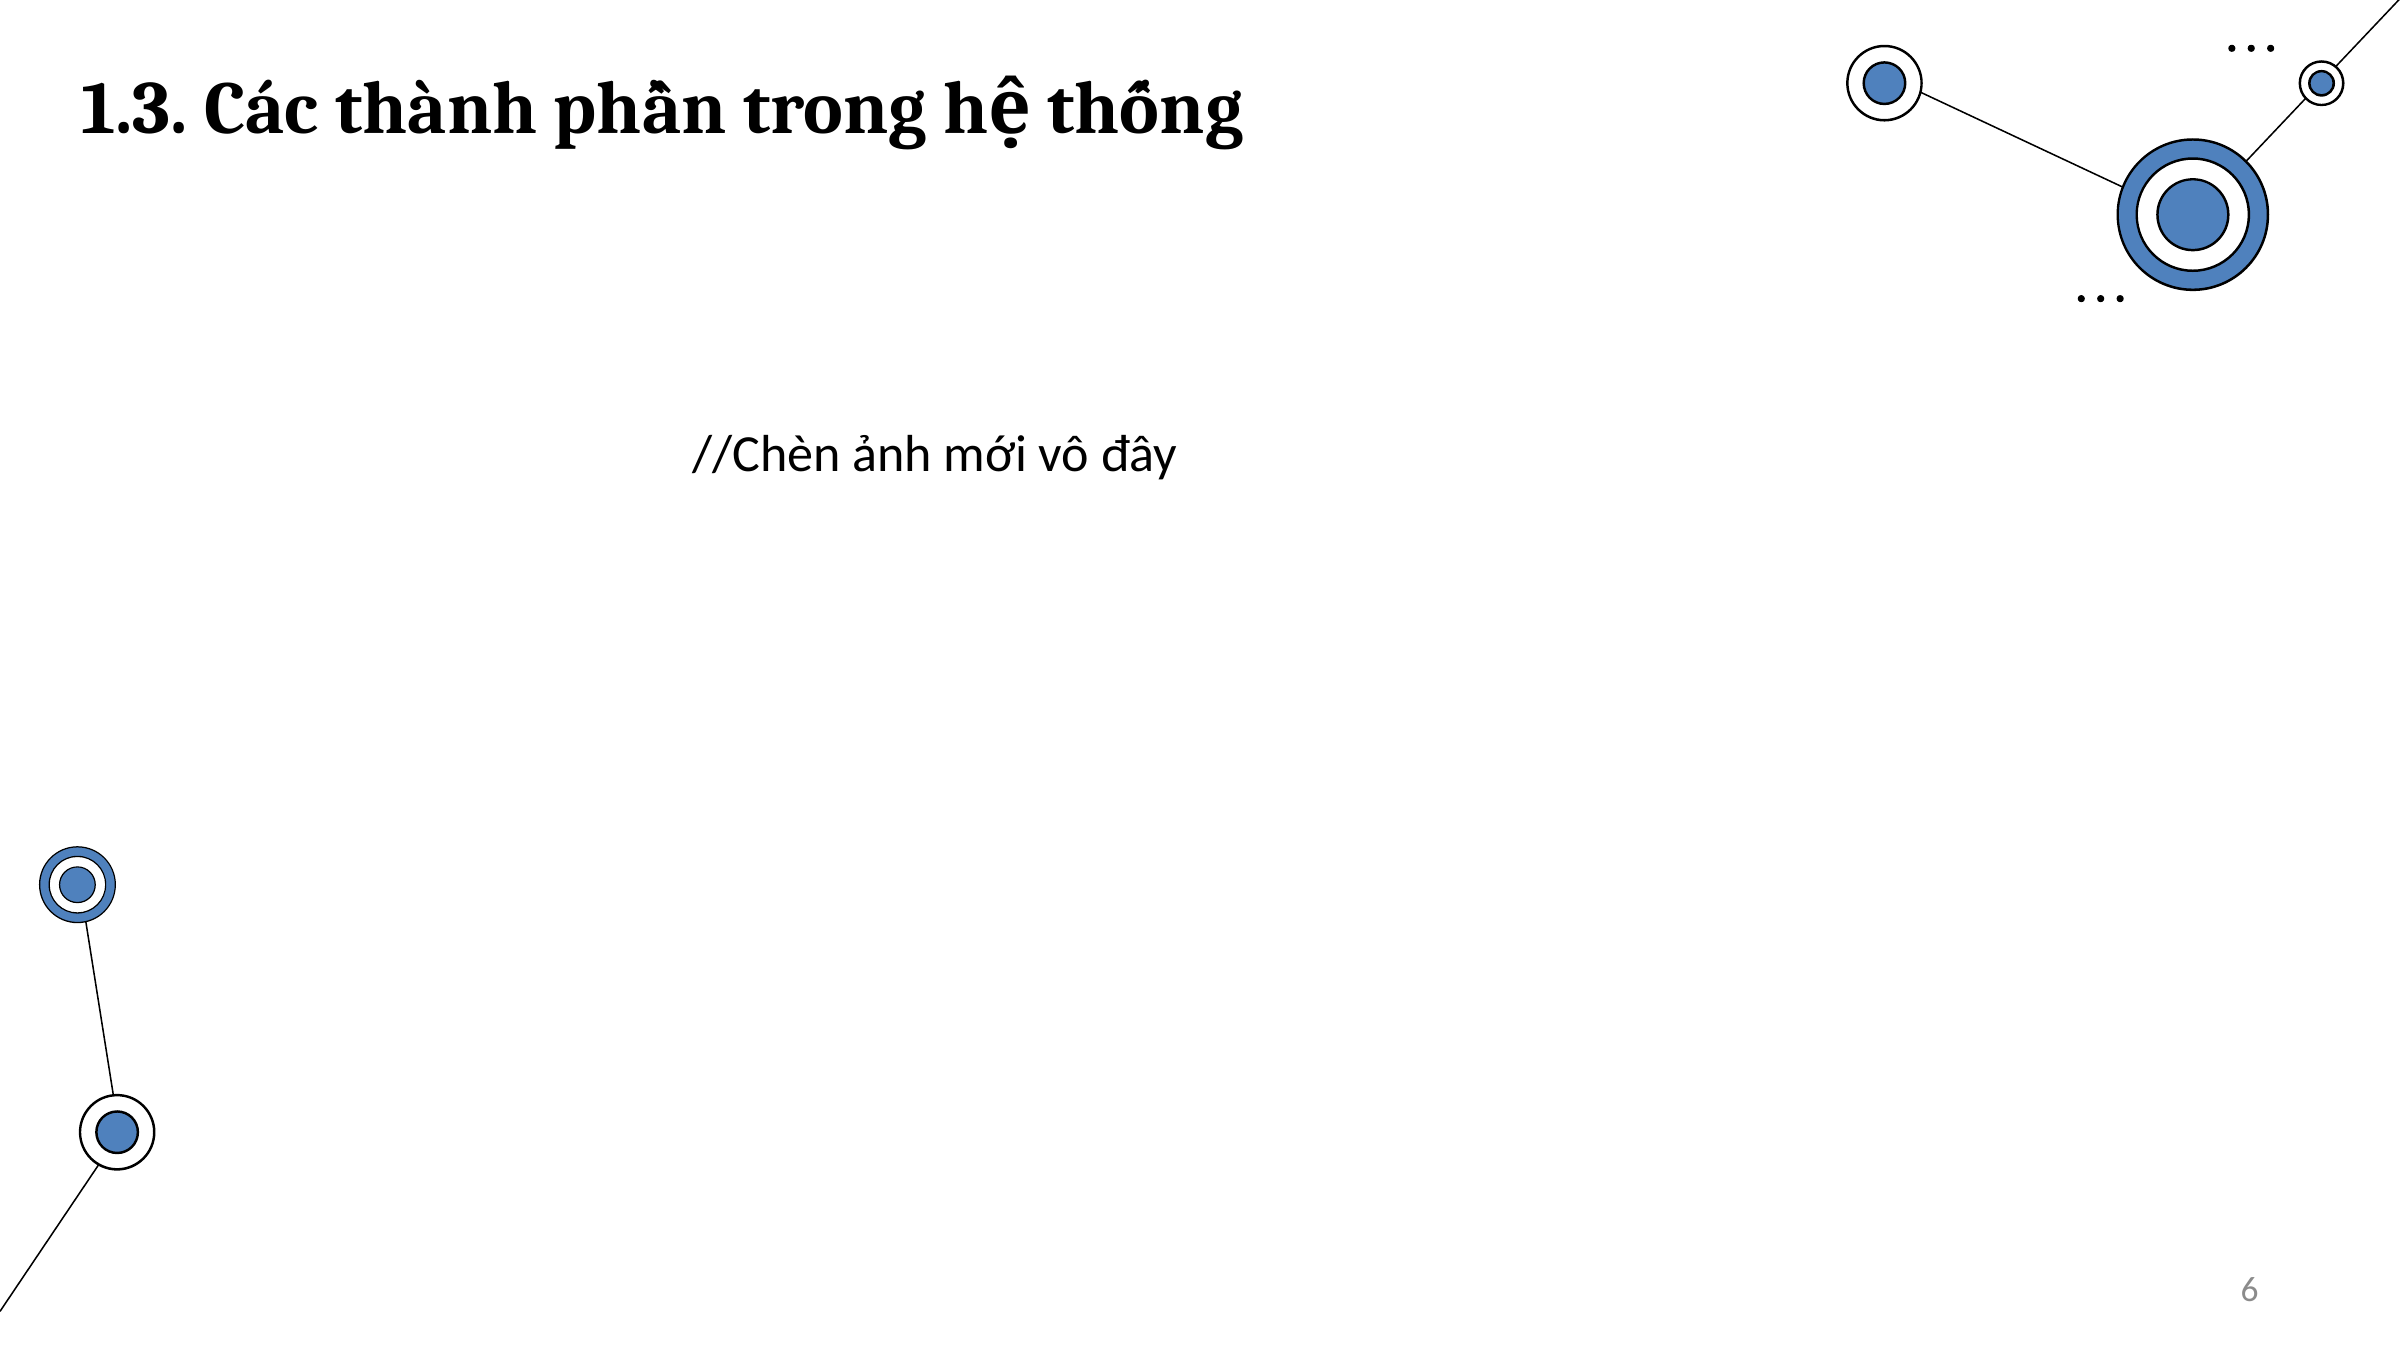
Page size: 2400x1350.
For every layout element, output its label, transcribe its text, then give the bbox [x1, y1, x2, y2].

slide_number 6 [1719, 1251, 2280, 1324]
text_box //Chèn ảnh mới vô đây [678, 412, 1193, 490]
title 1.3. Các thành phần trong hệ thống [59, 37, 1850, 166]
